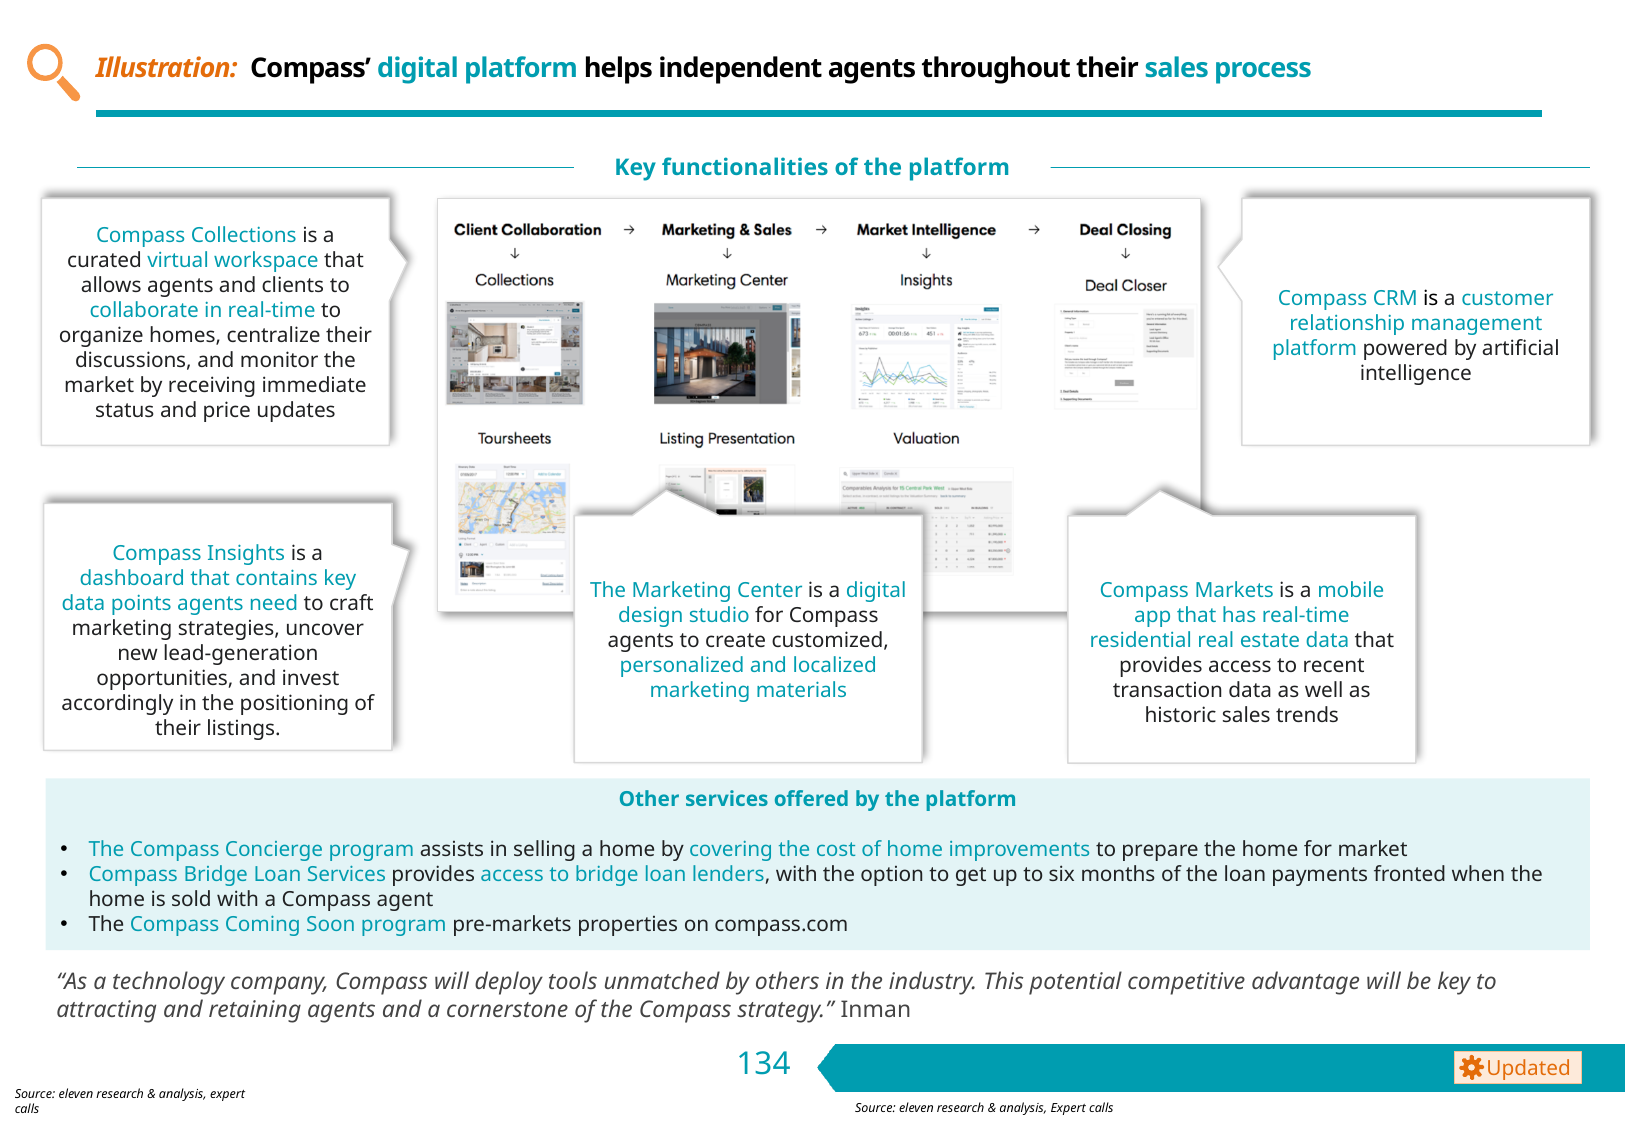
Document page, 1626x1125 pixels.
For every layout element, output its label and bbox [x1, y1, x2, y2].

text_box [41, 198, 408, 446]
text_box [77, 145, 1590, 181]
picture [810, 1044, 1625, 1115]
text_box [43, 503, 410, 751]
text_box [43, 776, 1592, 952]
text_box [1218, 198, 1590, 446]
text_box [41, 959, 1586, 1029]
text_box [1067, 510, 1416, 764]
picture [437, 197, 1201, 612]
text_box [574, 612, 923, 763]
title [95, 19, 1542, 114]
text_box [1454, 1051, 1582, 1084]
text_box [26, 43, 82, 103]
